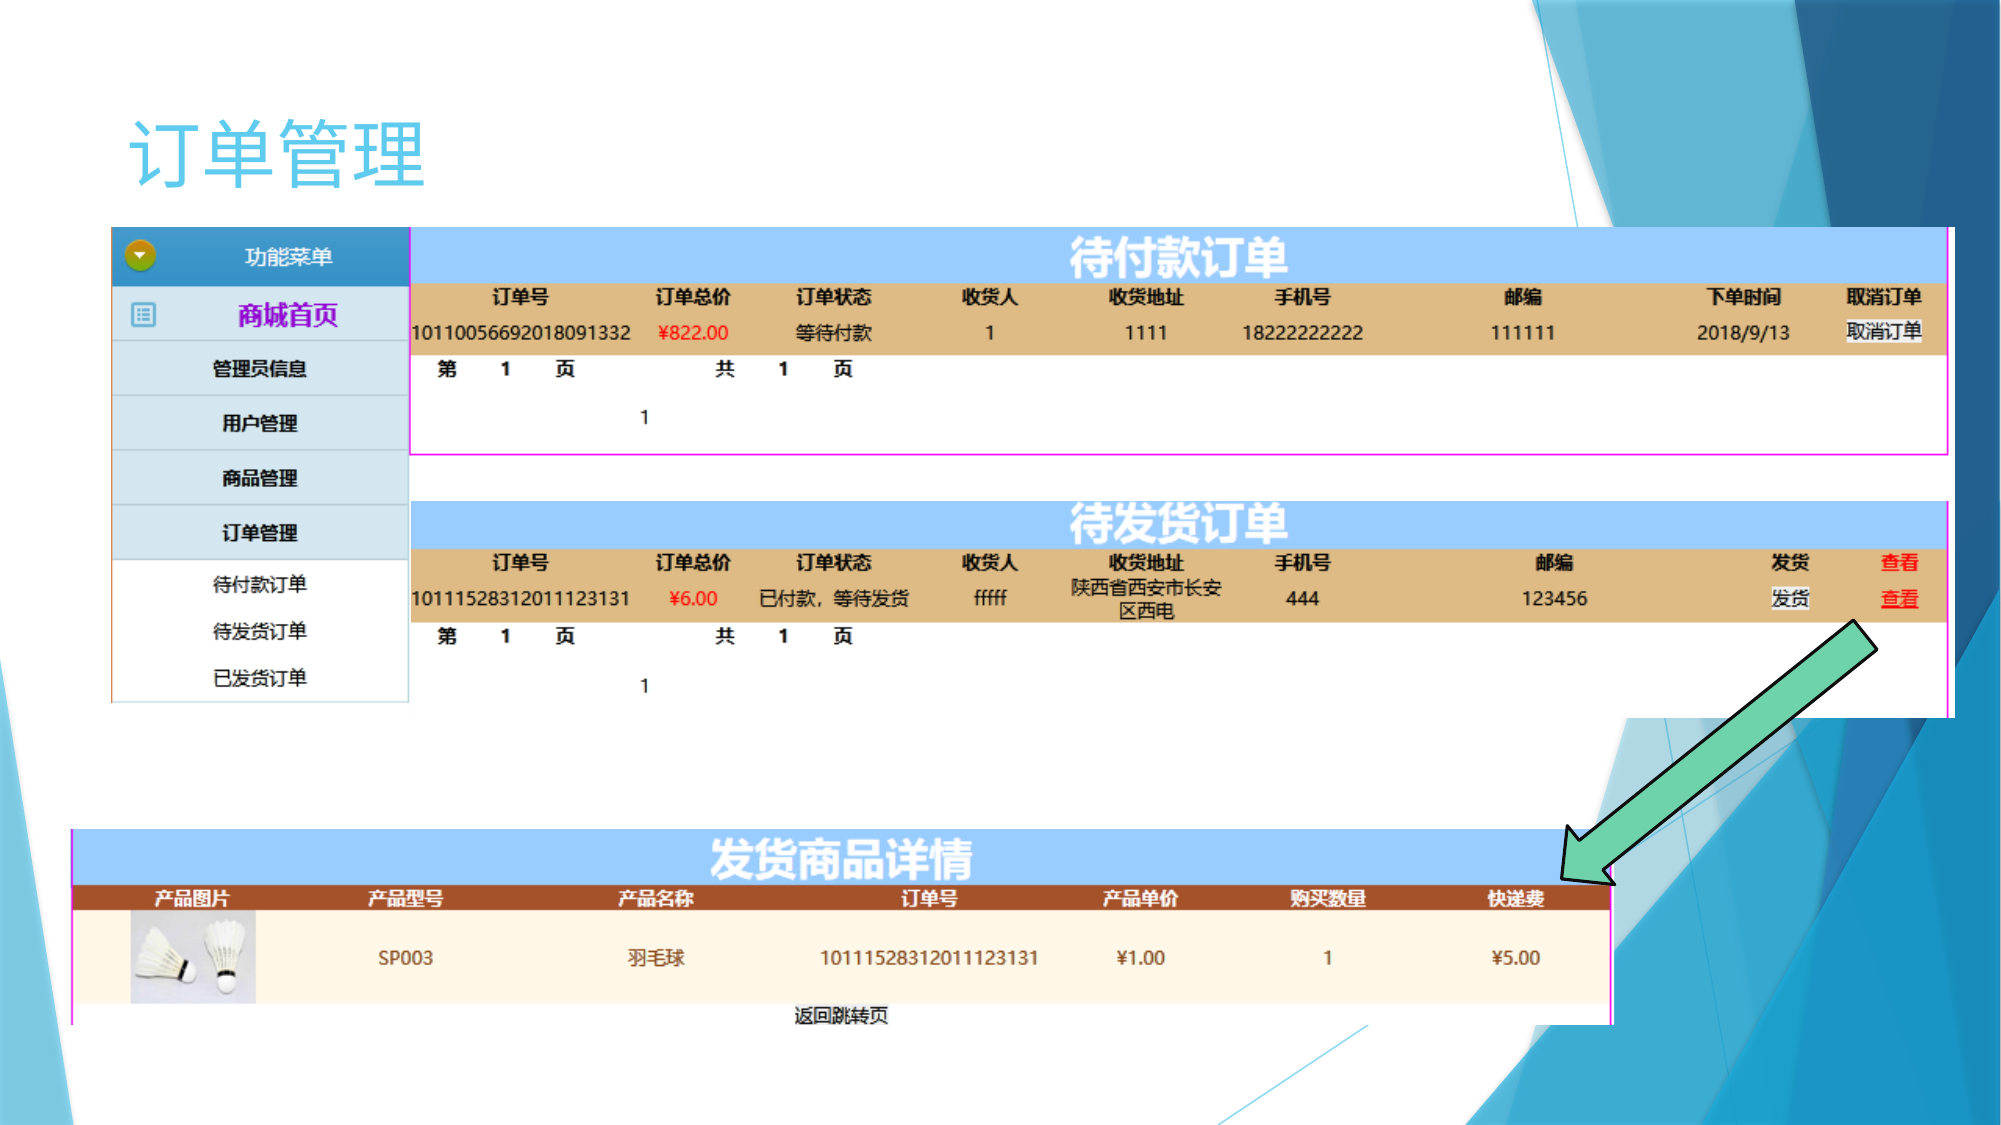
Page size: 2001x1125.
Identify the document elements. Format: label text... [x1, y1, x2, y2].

picture [69, 828, 1615, 1026]
text_box [1592, 727, 1784, 860]
title 订单管理 [111, 99, 1522, 226]
picture [110, 226, 1956, 719]
